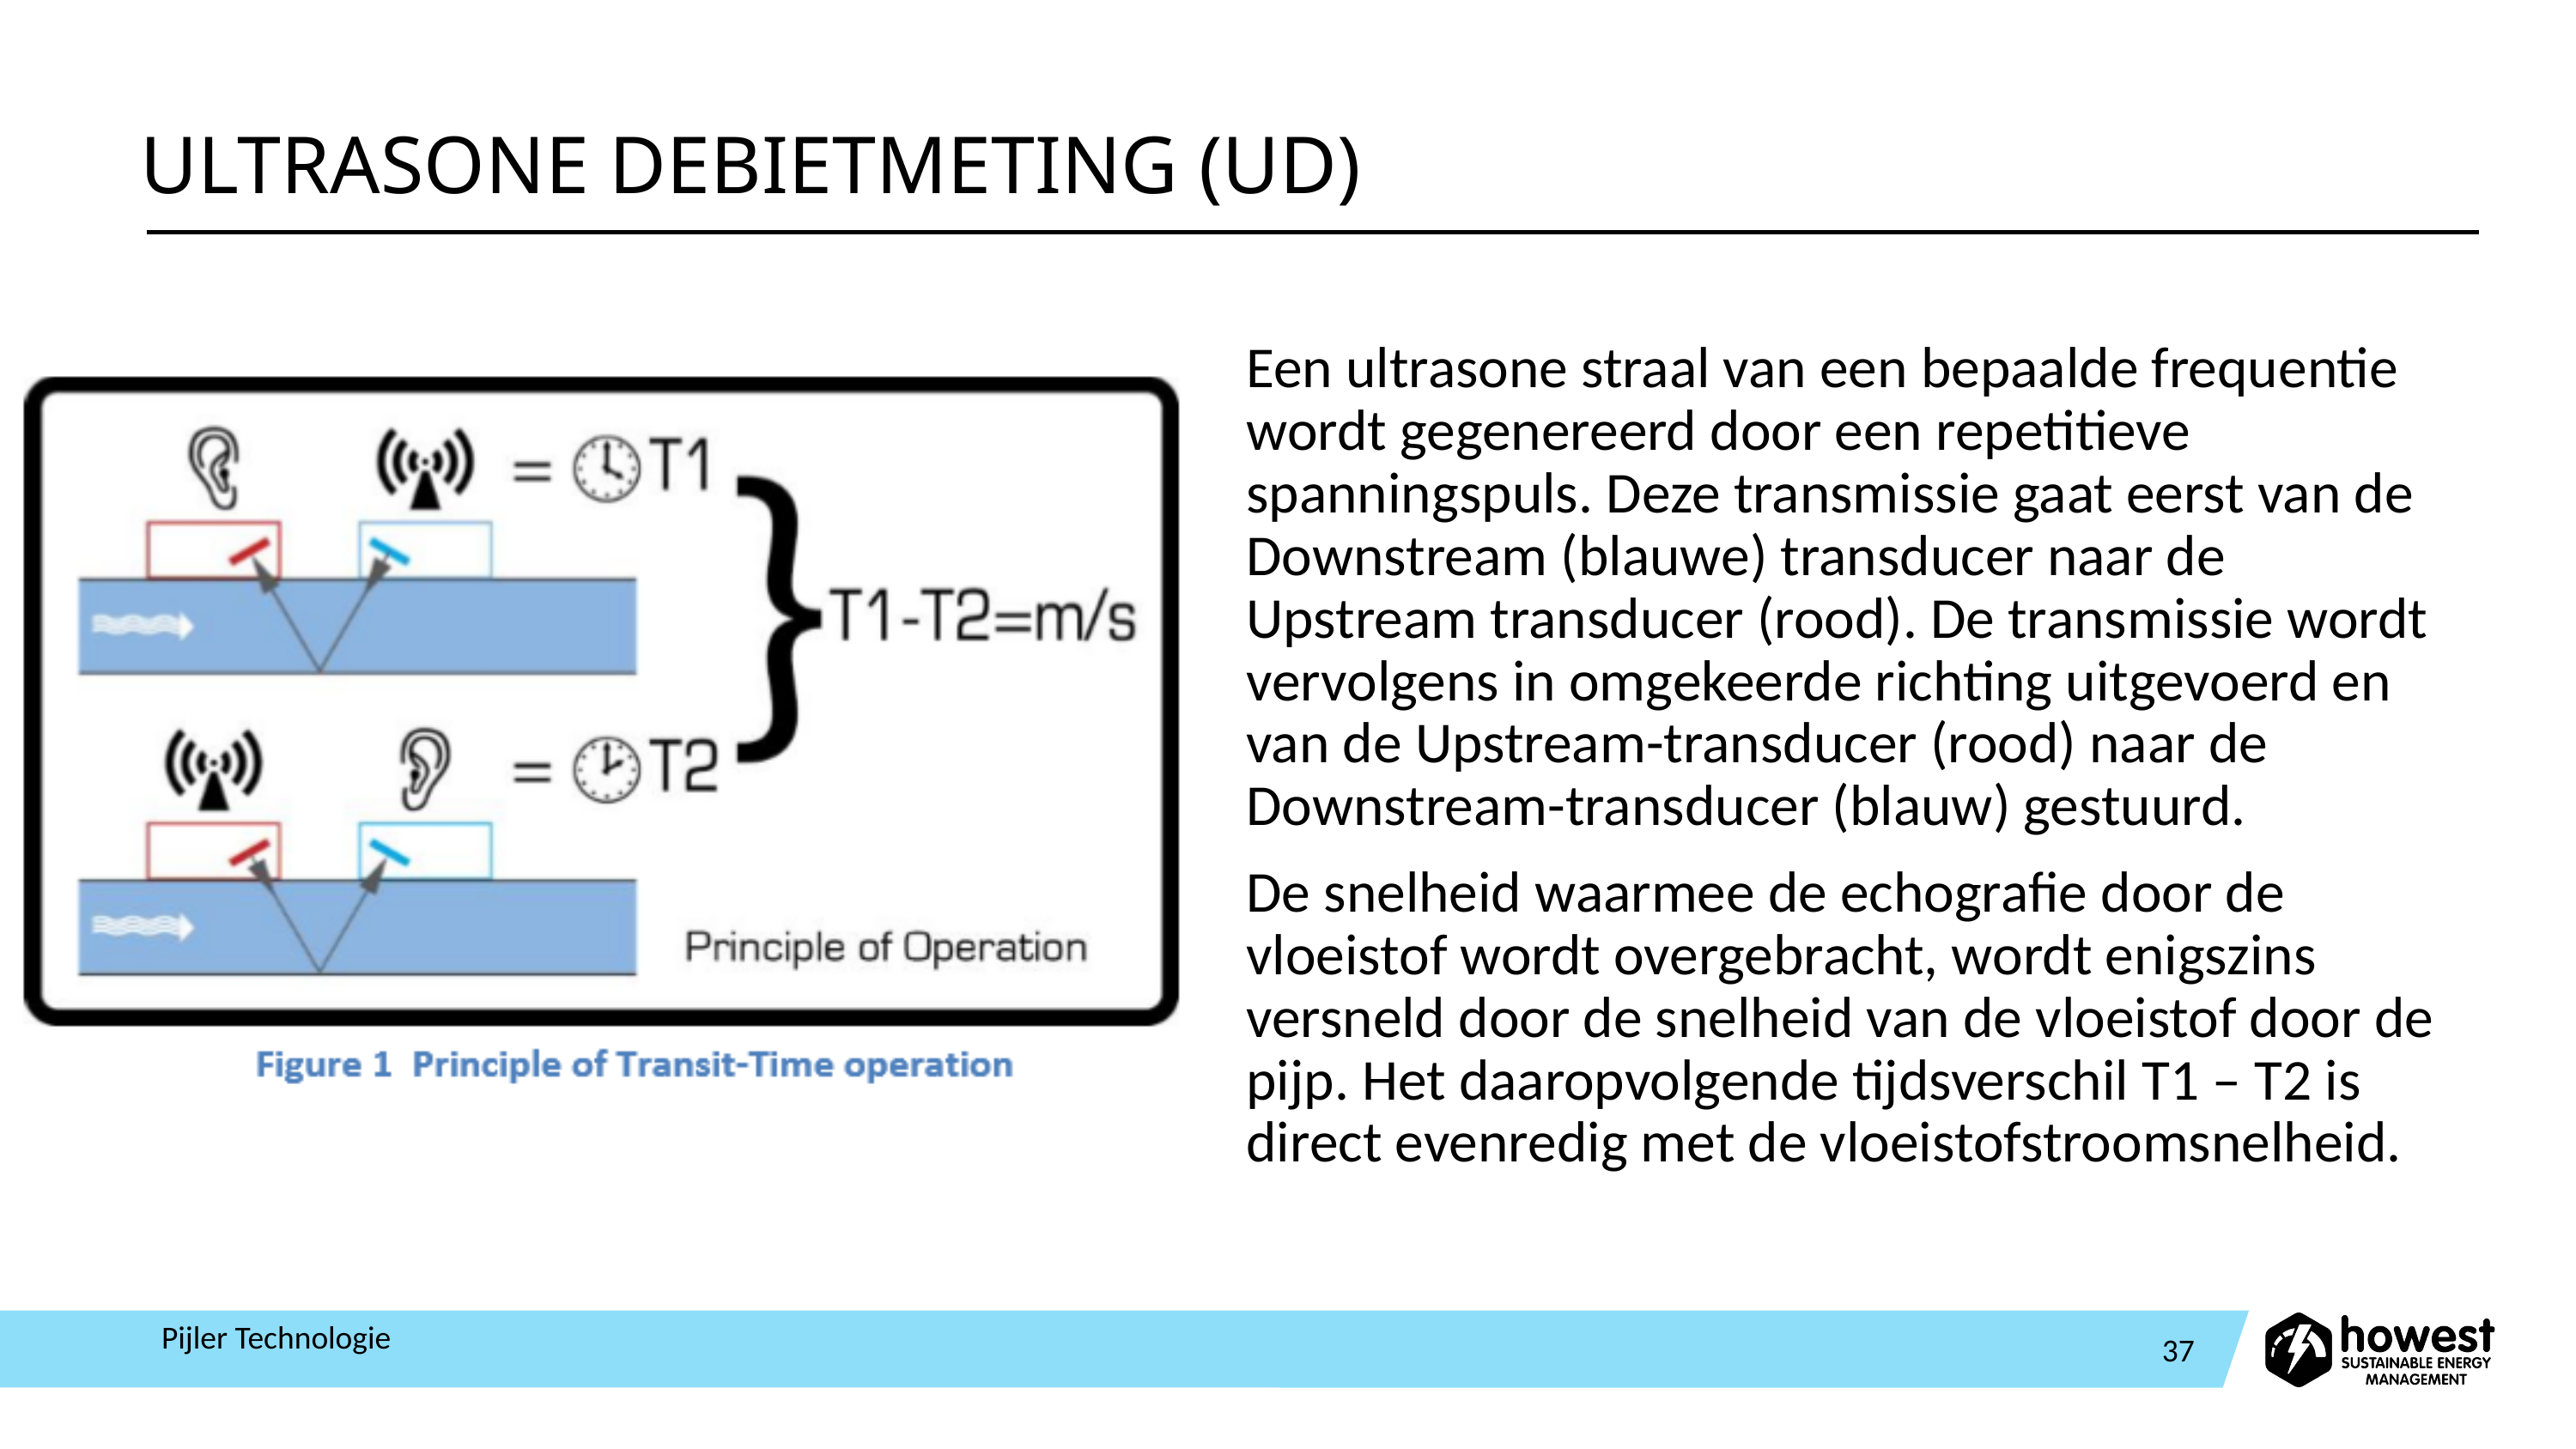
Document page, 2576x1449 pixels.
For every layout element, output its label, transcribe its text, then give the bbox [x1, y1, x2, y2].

text_box Pijler Technologie [149, 1310, 729, 1388]
slide_number 37 [1676, 1310, 2208, 1388]
picture [0, 320, 1214, 1091]
picture [2265, 1313, 2495, 1387]
list Een ultrasone straal van een bepaalde frequentie wordt gegenereerd door een repetitieve spanningspuls. Deze transmissie gaat eerst van de Downstream (blauwe) transducer naar de Upstream transducer (rood). De transmissie wordt vervolgens in omgekeerde richting uitgevoerd en van de Upstream-transducer (rood) naar de Downstream-transducer (blauw) gestuurd. De snelheid waarmee de echografie door de vloeistof wordt overgebracht, wordt enigszins versneld door de snelheid van de vloeistof door de pijp. Het daaropvolgende tijdsverschil T1 – T2 is direct evenredig met de vloeistofstroomsnelheid. [1233, 331, 2483, 1191]
title ULTRASONE DEBIETMETING (UD) [140, 124, 2476, 215]
